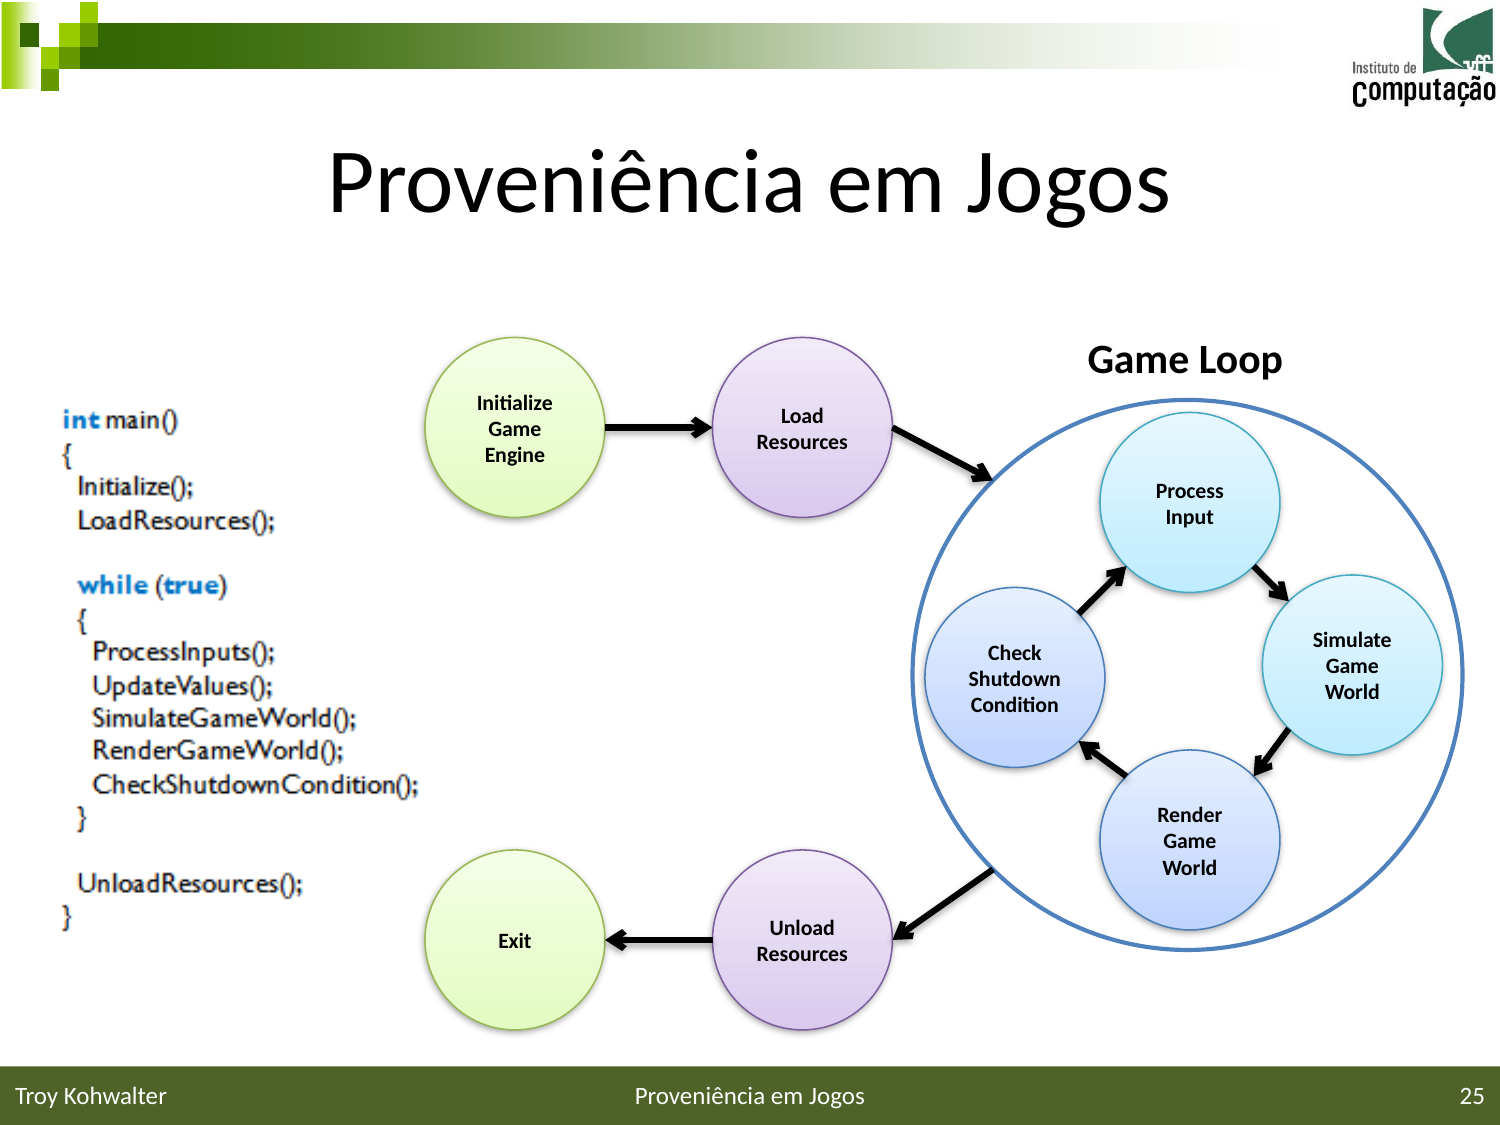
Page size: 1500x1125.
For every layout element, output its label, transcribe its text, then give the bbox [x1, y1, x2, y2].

text_box Process Input [1099, 411, 1281, 594]
text_box [910, 397, 1465, 953]
slide_number 25 [1149, 1065, 1500, 1125]
slide_number Troy Kohwalter [0, 1065, 350, 1125]
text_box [892, 869, 994, 941]
text_box Simulate Game World [1261, 574, 1444, 756]
footer Proveniência em Jogos [512, 1065, 988, 1125]
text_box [1078, 740, 1127, 777]
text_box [1078, 565, 1127, 615]
title Proveniência em Jogos [75, 82, 1425, 270]
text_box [1253, 565, 1289, 602]
text_box Load Resources [711, 336, 894, 519]
text_box Game Loop [1072, 324, 1299, 390]
text_box Exit [424, 849, 606, 1031]
text_box Render Game World [1099, 749, 1281, 931]
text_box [1253, 728, 1289, 777]
text_box Check Shutdown Condition [924, 586, 1106, 769]
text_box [892, 427, 994, 481]
picture [49, 399, 423, 938]
text_box Unload Resources [711, 849, 893, 1031]
text_box Initialize Game Engine [426, 336, 606, 519]
